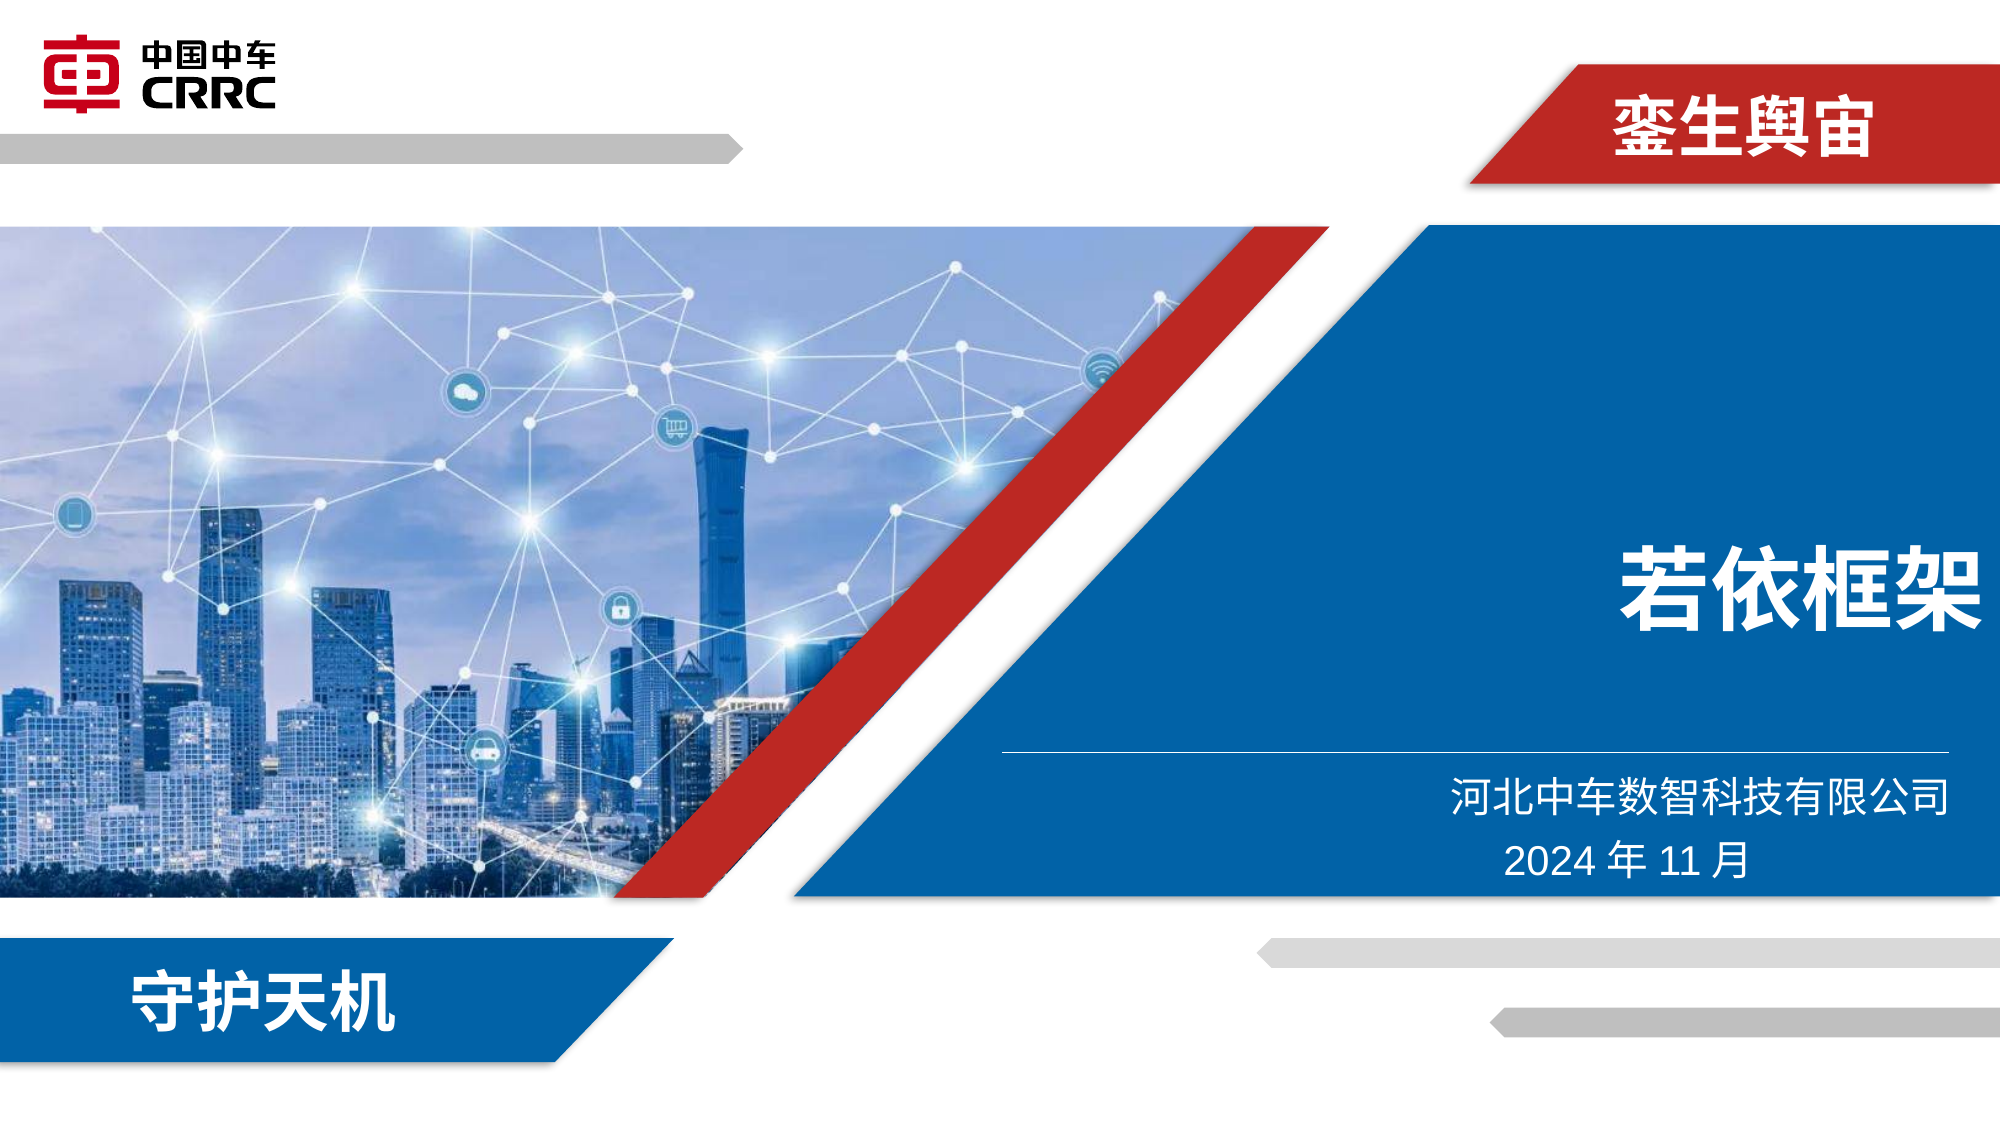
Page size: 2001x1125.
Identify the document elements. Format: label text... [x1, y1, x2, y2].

text_box [0, 133, 744, 164]
text_box [0, 936, 677, 1064]
text_box 河北中车数智科技有限公司 [1435, 763, 1967, 828]
text_box 守护天机 [114, 952, 412, 1047]
text_box 銮生舆宙 [1596, 76, 1894, 172]
text_box [1467, 63, 2000, 185]
text_box 若依框架 [1603, 524, 2000, 650]
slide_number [1403, 828, 1854, 889]
text_box [1489, 1007, 2000, 1038]
text_box [611, 225, 1332, 899]
text_box [0, 226, 1246, 898]
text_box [43, 34, 276, 114]
text_box [791, 224, 2000, 898]
text_box [1256, 938, 2000, 968]
